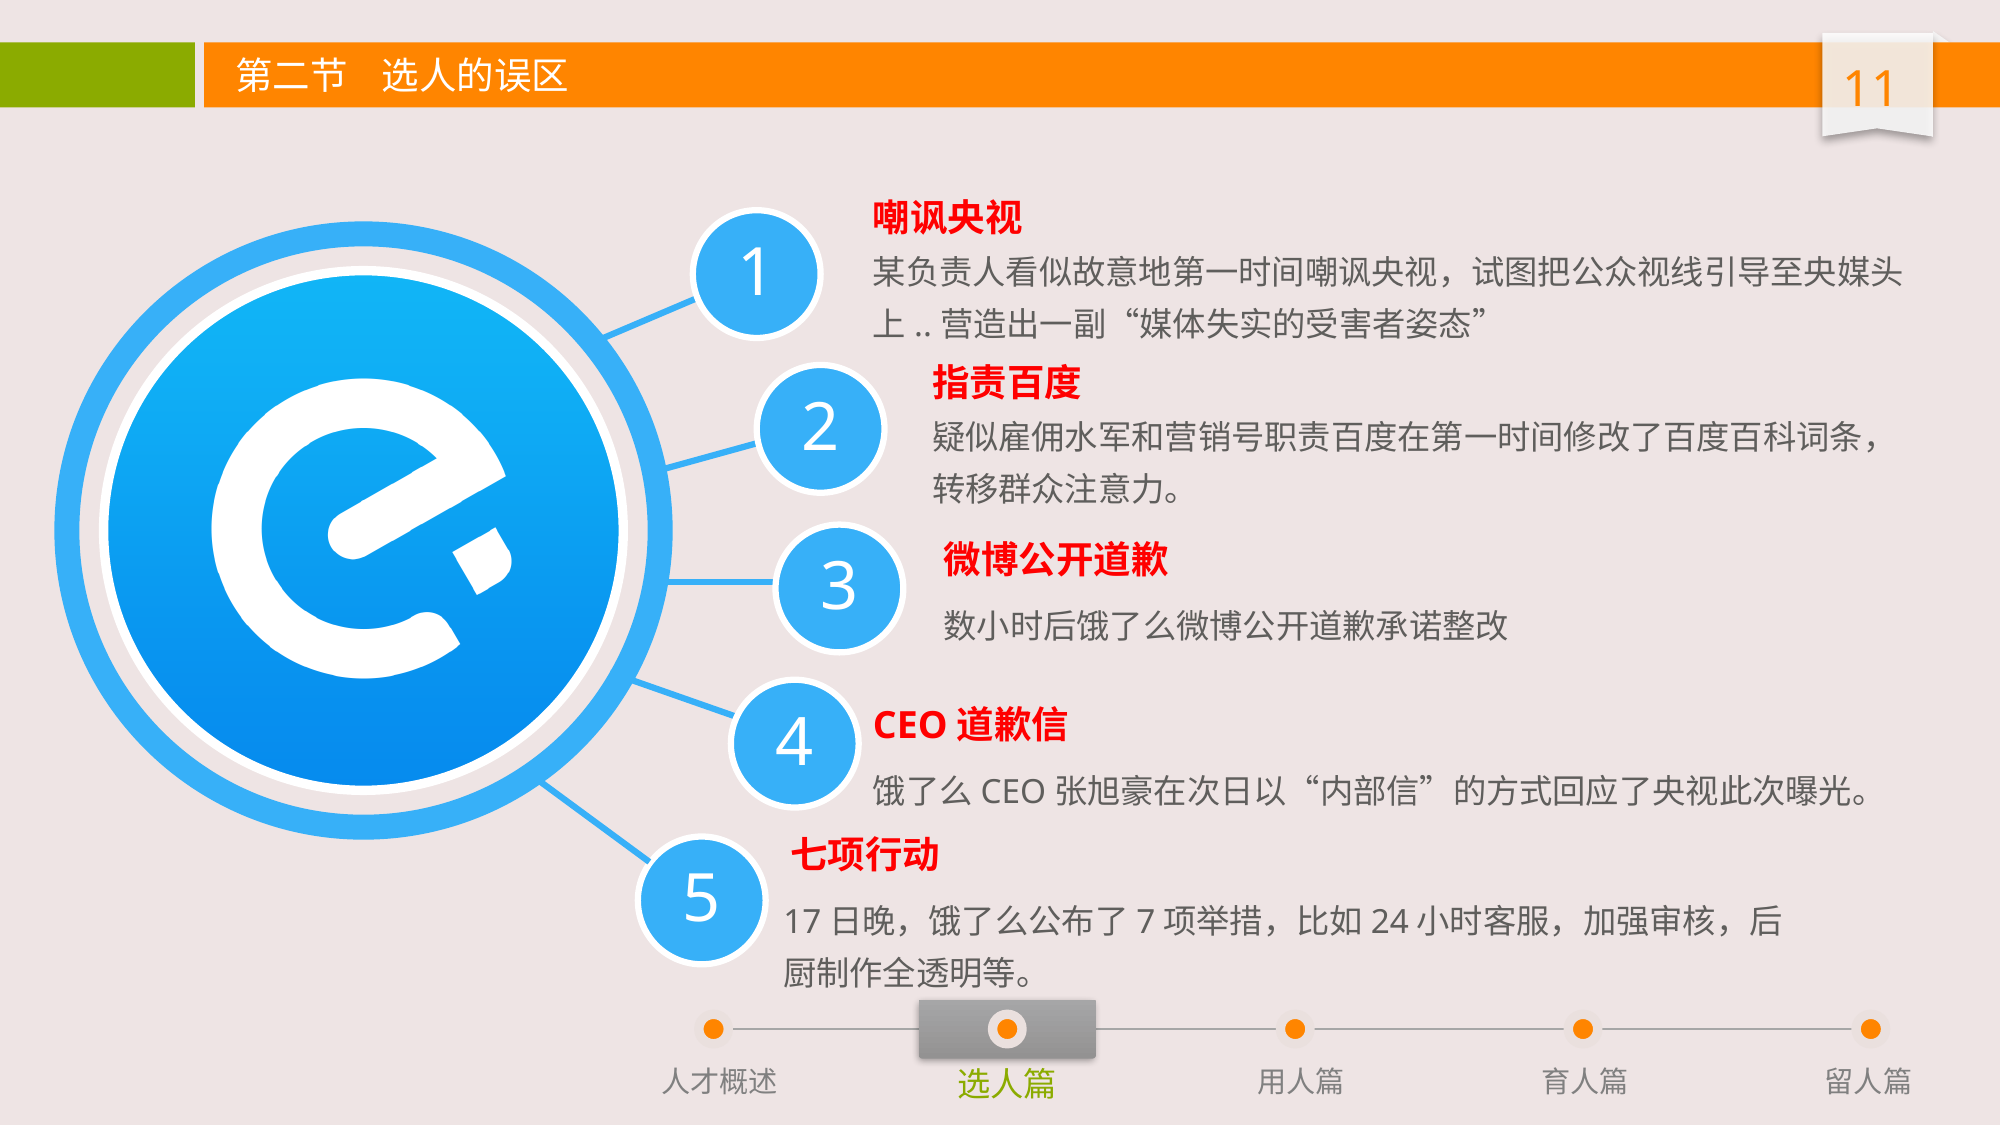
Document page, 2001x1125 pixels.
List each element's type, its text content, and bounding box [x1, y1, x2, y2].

text_box 微博公开道歉 [929, 515, 1820, 586]
text_box 七项行动 [908, 810, 1667, 881]
text_box 疑似雇佣水军和营销号职责百度在第一时间修改了百度百科词条，转移群众注意力。 [917, 397, 1910, 516]
text_box 17日晚，饿了么公布了7项举措，比如24小时客服，加强审核，后厨制作全透明等。 [768, 881, 1820, 1000]
text_box 某负责人看似故意地第一时间嘲讽央视，试图把公众视线引导至央媒头上..营造出一副“媒体失实的受害者姿态” [908, 231, 1950, 351]
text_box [66, 209, 904, 965]
text_box 嘲讽央视 [858, 172, 1749, 231]
text_box 第二节 选人的误区 [220, 44, 977, 105]
text_box 饿了么CEO张旭豪在次日以“内部信”的方式回应了央视此次曝光。 [908, 751, 1910, 818]
text_box 数小时后饿了么微博公开道歉承诺整改 [929, 586, 1922, 653]
text_box CEO道歉信 [908, 680, 1749, 751]
text_box 指责百度 [917, 338, 1808, 397]
